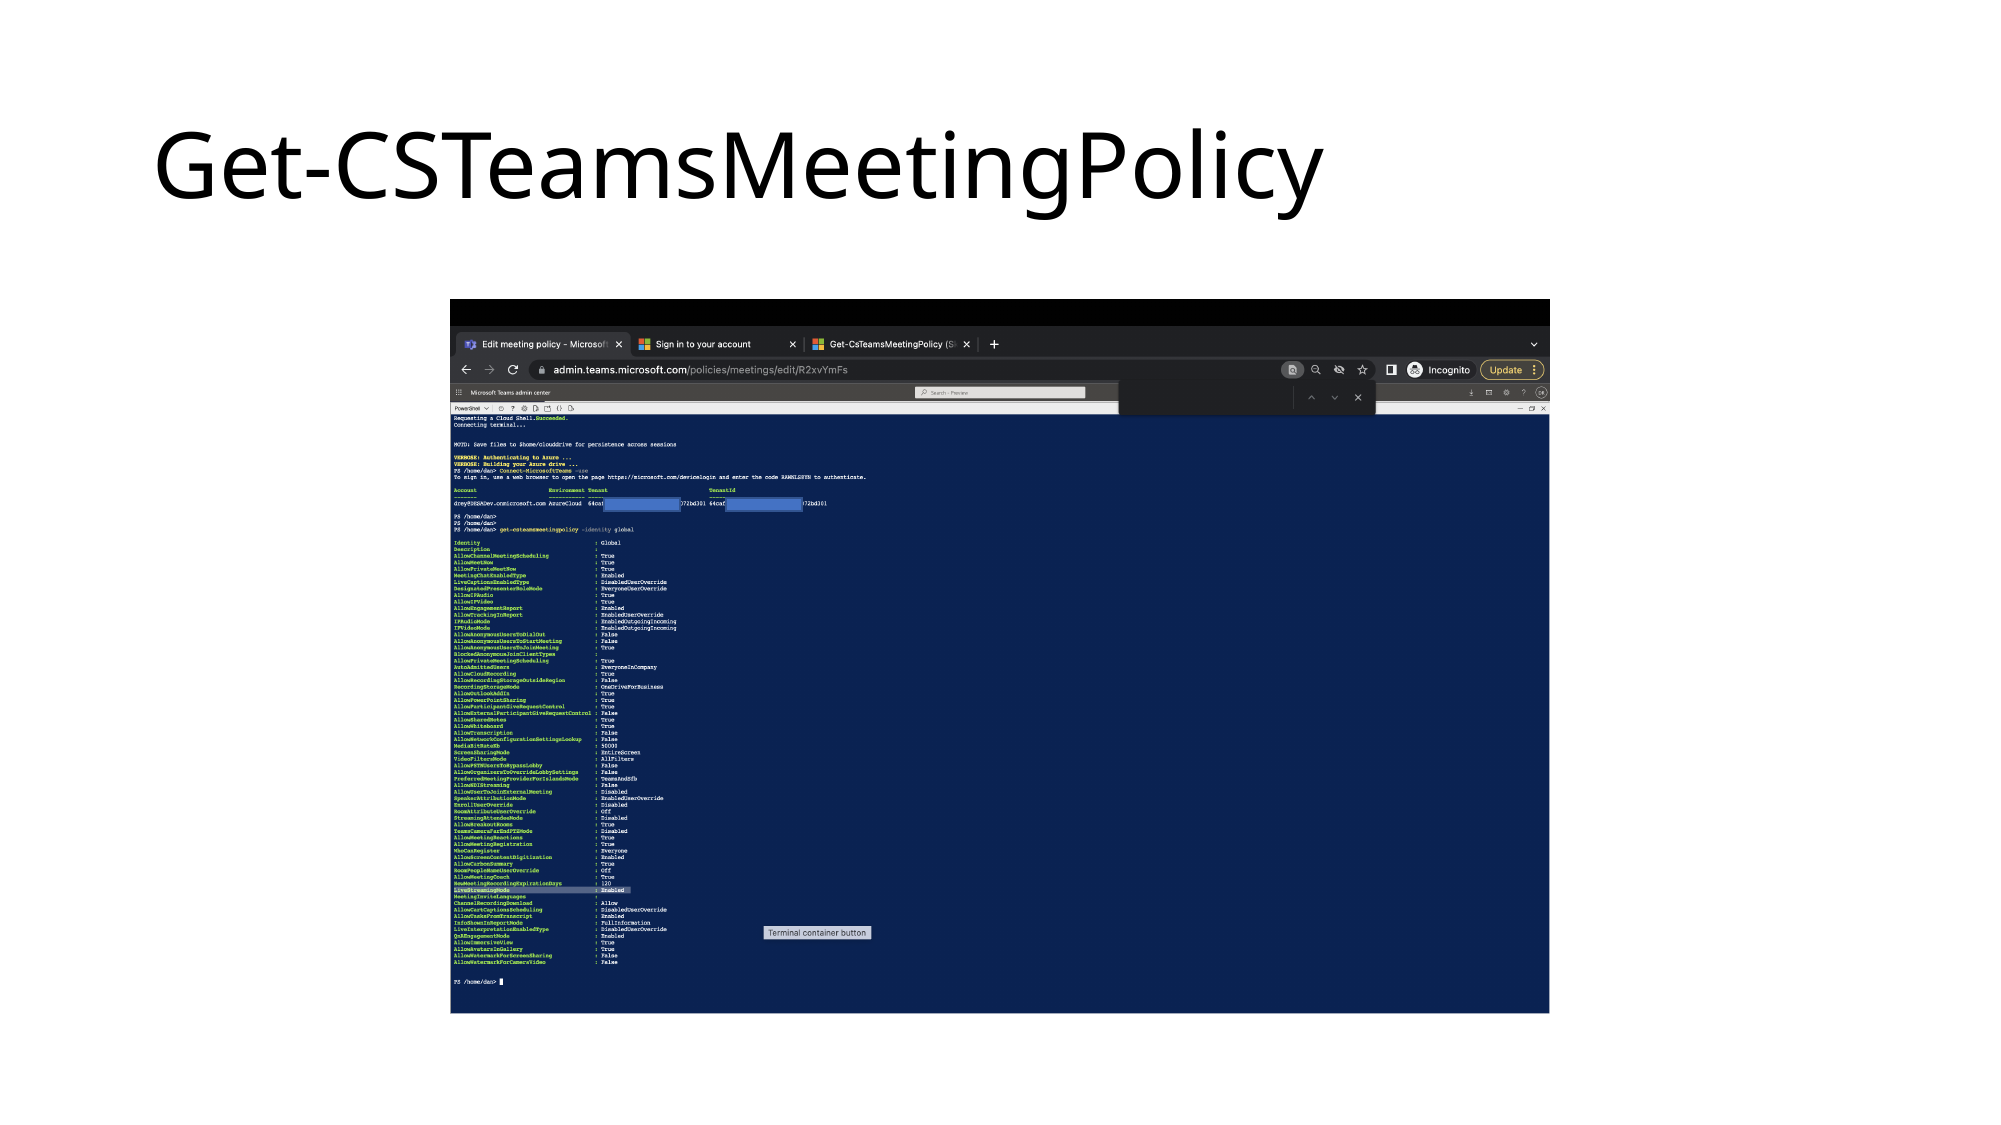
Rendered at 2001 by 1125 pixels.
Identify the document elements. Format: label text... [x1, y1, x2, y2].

title Get-CSTeamsMeetingPolicy [137, 59, 1863, 278]
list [450, 299, 1550, 1014]
